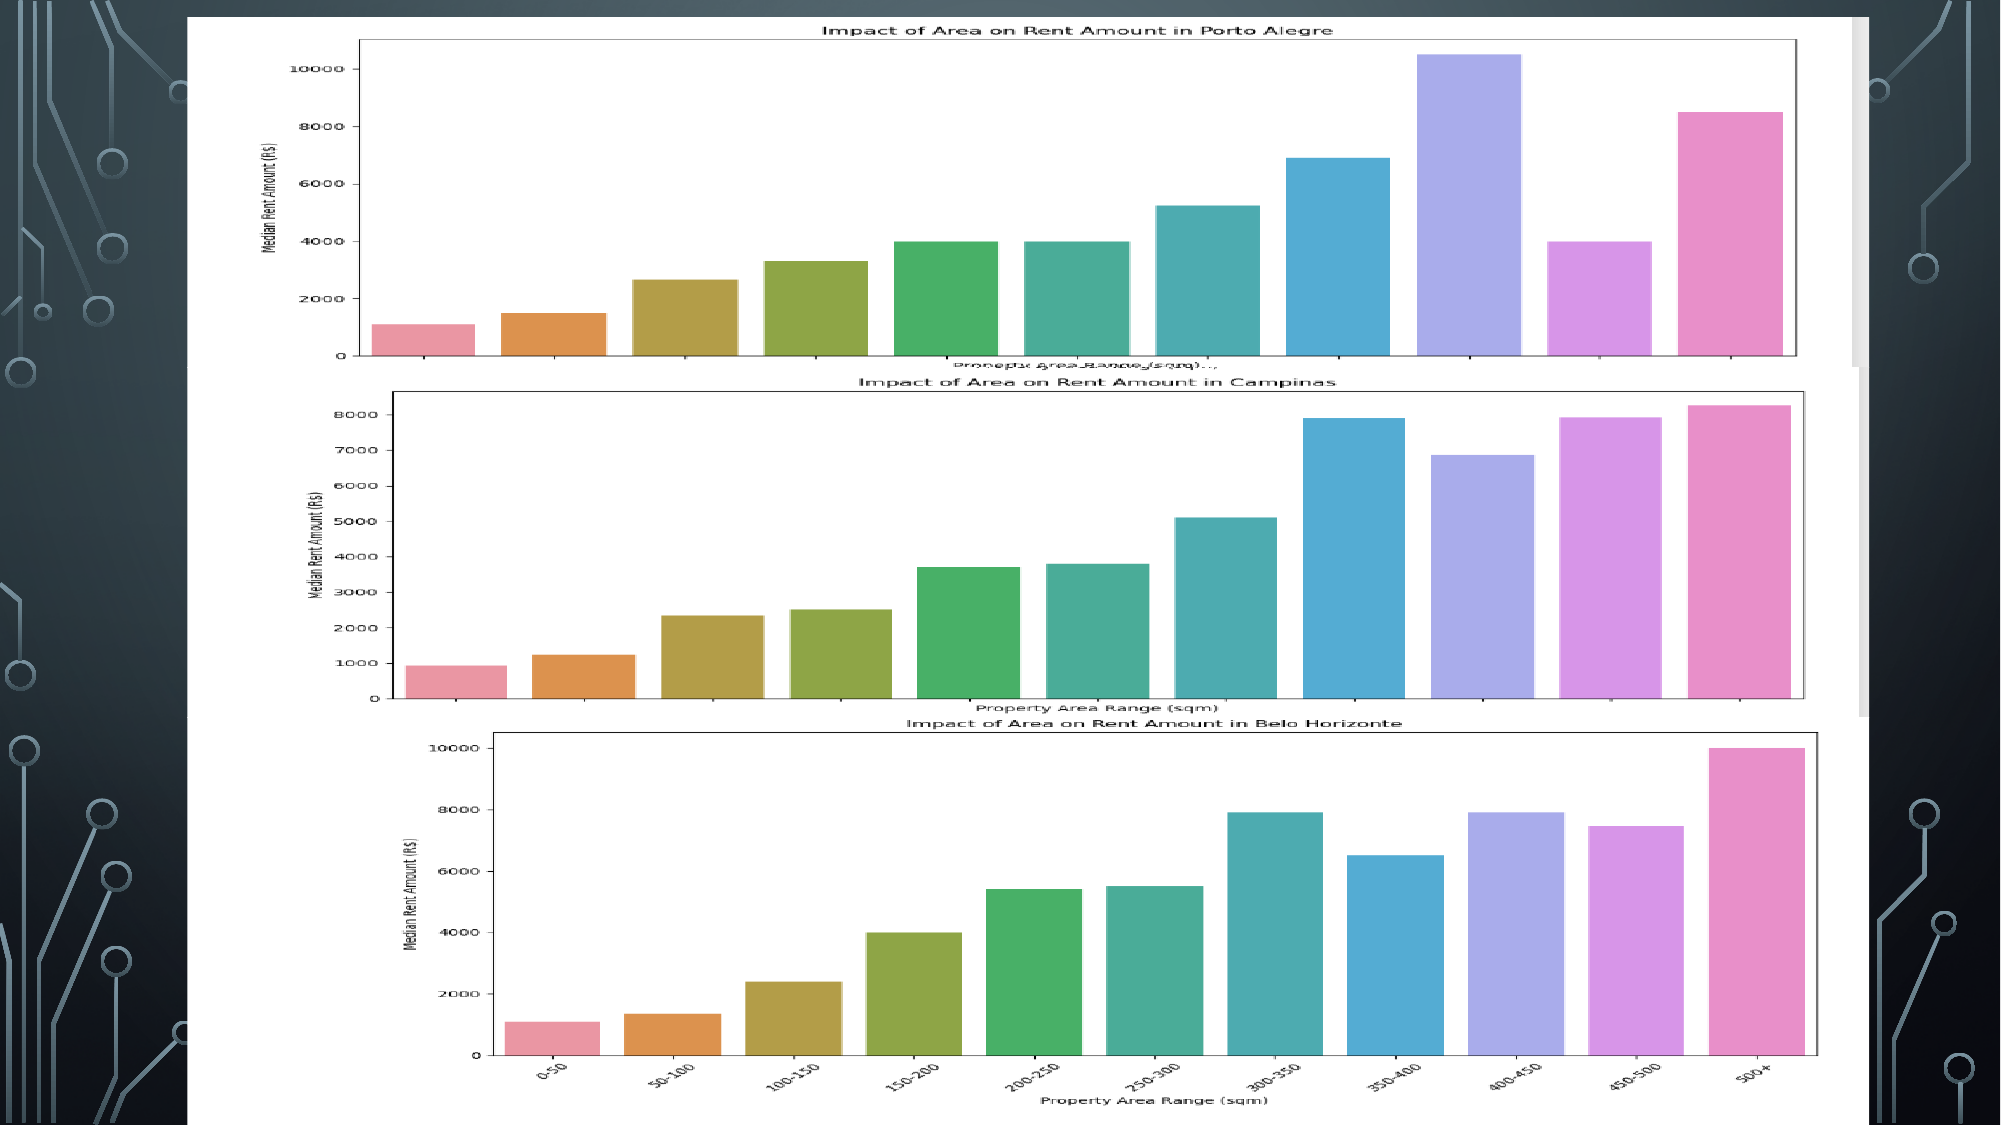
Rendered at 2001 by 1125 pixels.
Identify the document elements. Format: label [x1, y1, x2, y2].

picture [186, 367, 1870, 1125]
list [186, 17, 1870, 367]
